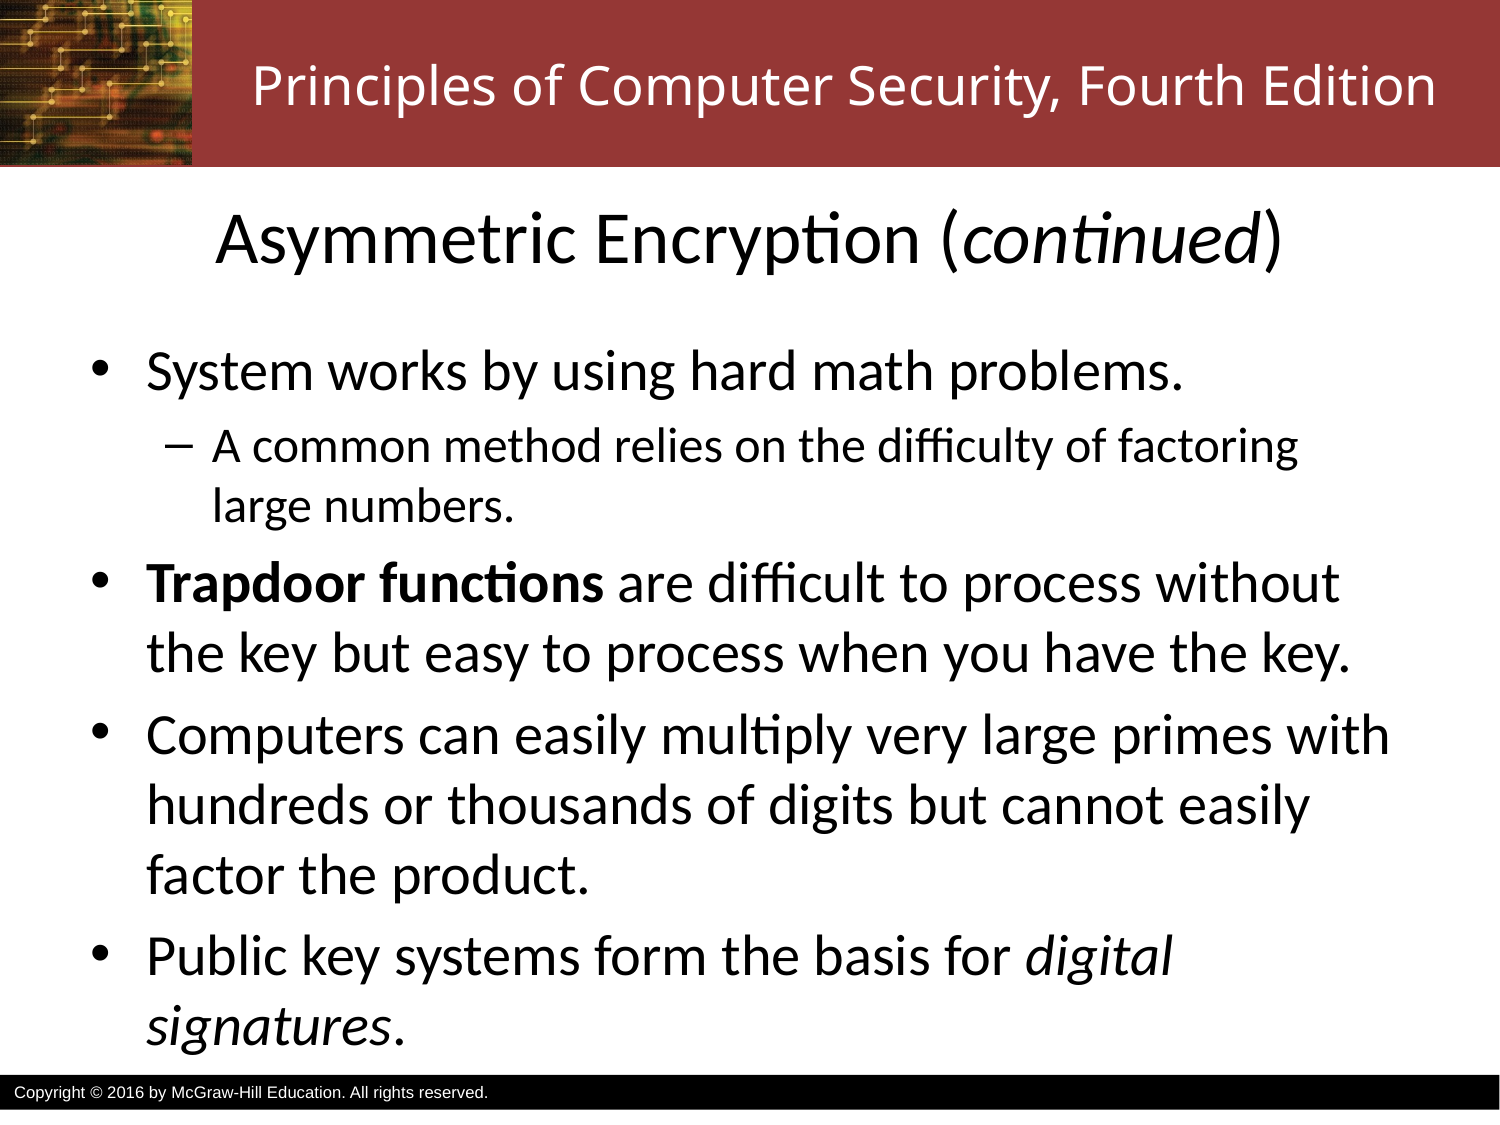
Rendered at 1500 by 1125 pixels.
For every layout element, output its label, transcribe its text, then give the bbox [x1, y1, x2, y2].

title Asymmetric Encryption (continued) [75, 181, 1425, 324]
list System works by using hard math problems. A common method relies on the difficulty of factoring large numbers. Trapdoor functions are difficult to process without the key but easy to process when you have the key. Computers can easily multiply very large primes with hundreds or thousands of digits but cannot easily factor the product. Public key systems form the basis for digital signatures. [75, 324, 1425, 1005]
picture [0, 0, 192, 165]
